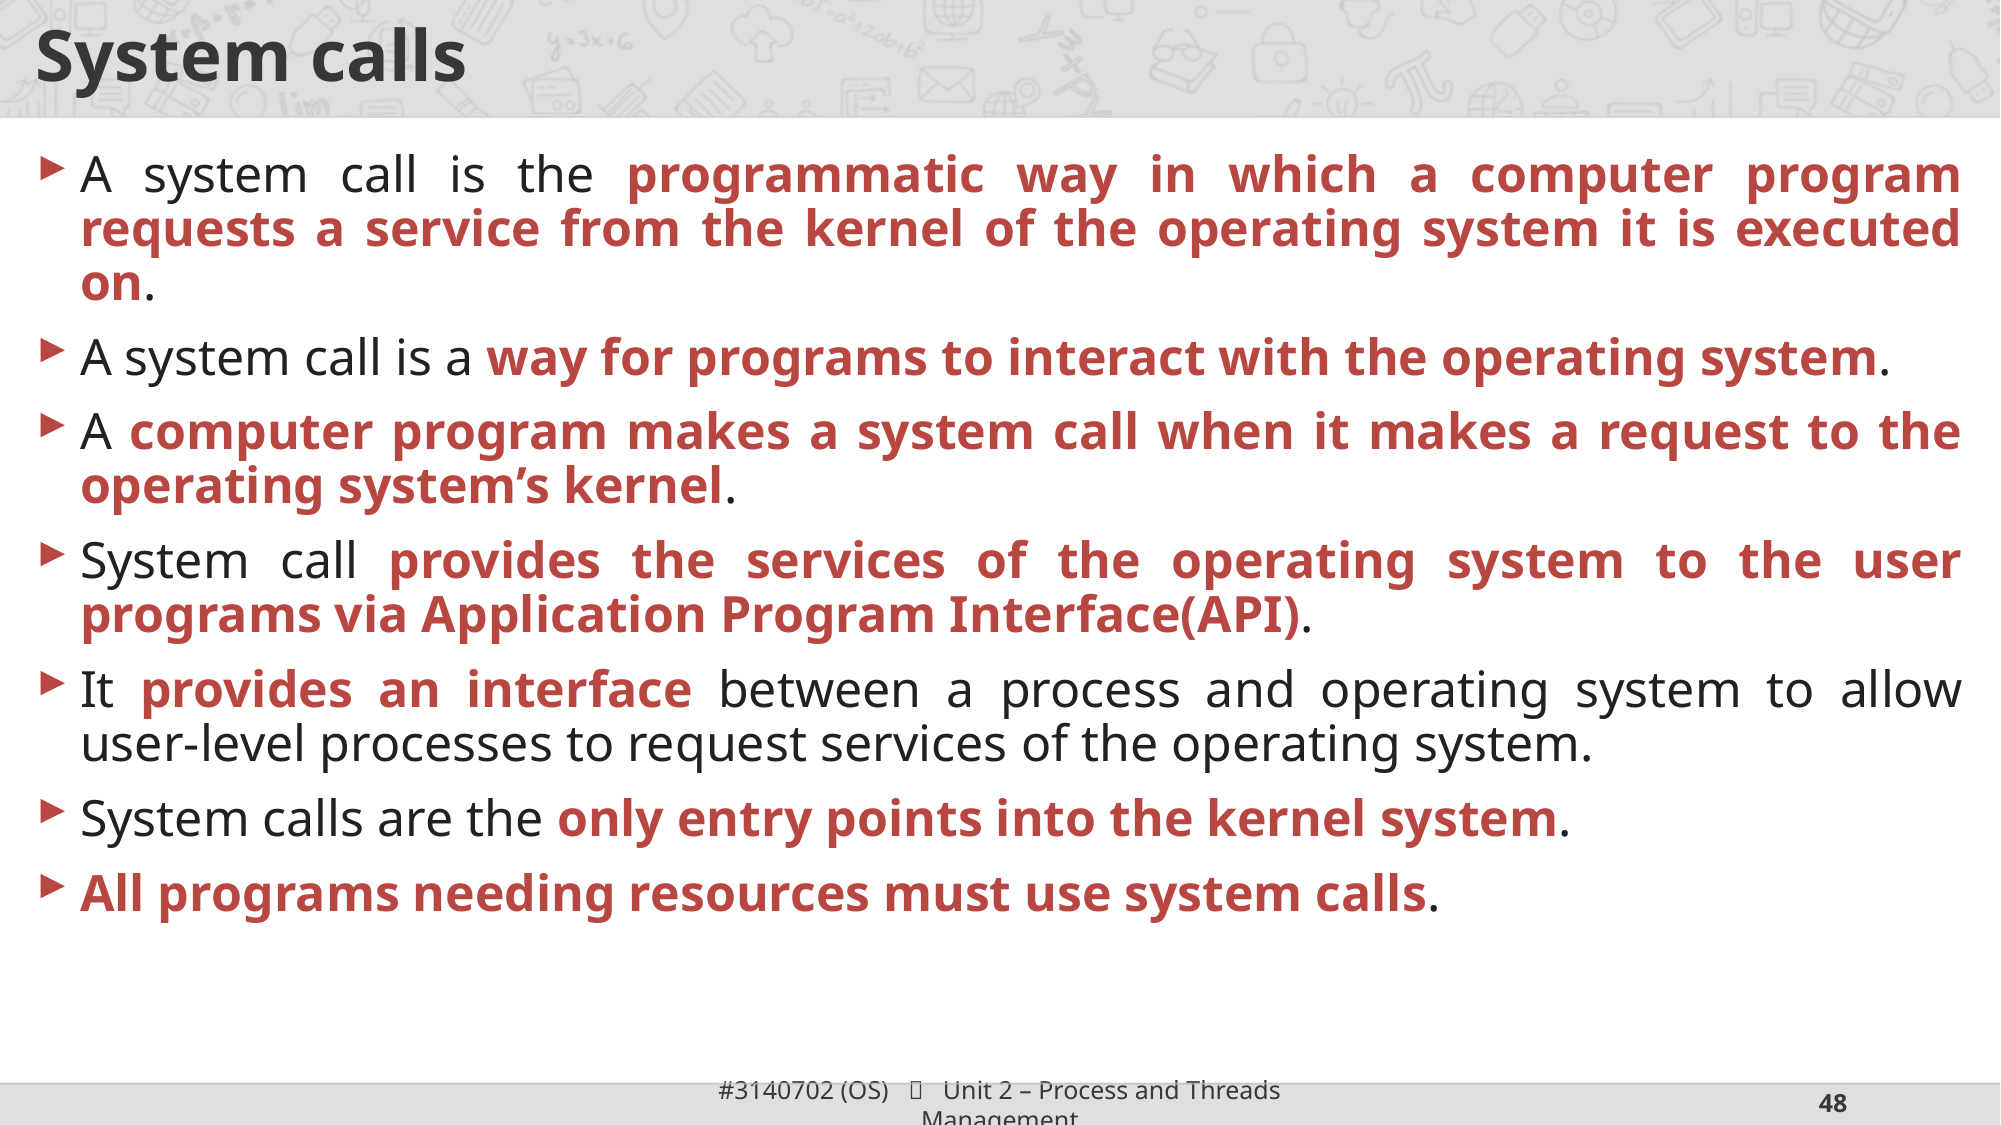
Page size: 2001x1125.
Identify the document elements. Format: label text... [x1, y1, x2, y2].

list A system call is the programmatic way in which a computer program requests a service from the kernel of the operating system it is executed on. A system call is a way for programs to interact with the operating system. A computer program makes a system call when it makes a request to the operating system’s kernel. System call provides the services of the operating system to the user programs via Application Program Interface(API). It provides an interface between a process and operating system to allow user-level processes to request services of the operating system. System calls are the only entry points into the kernel system. All programs needing resources must use system calls. [21, 141, 1979, 1059]
title System calls [0, 0, 2000, 117]
